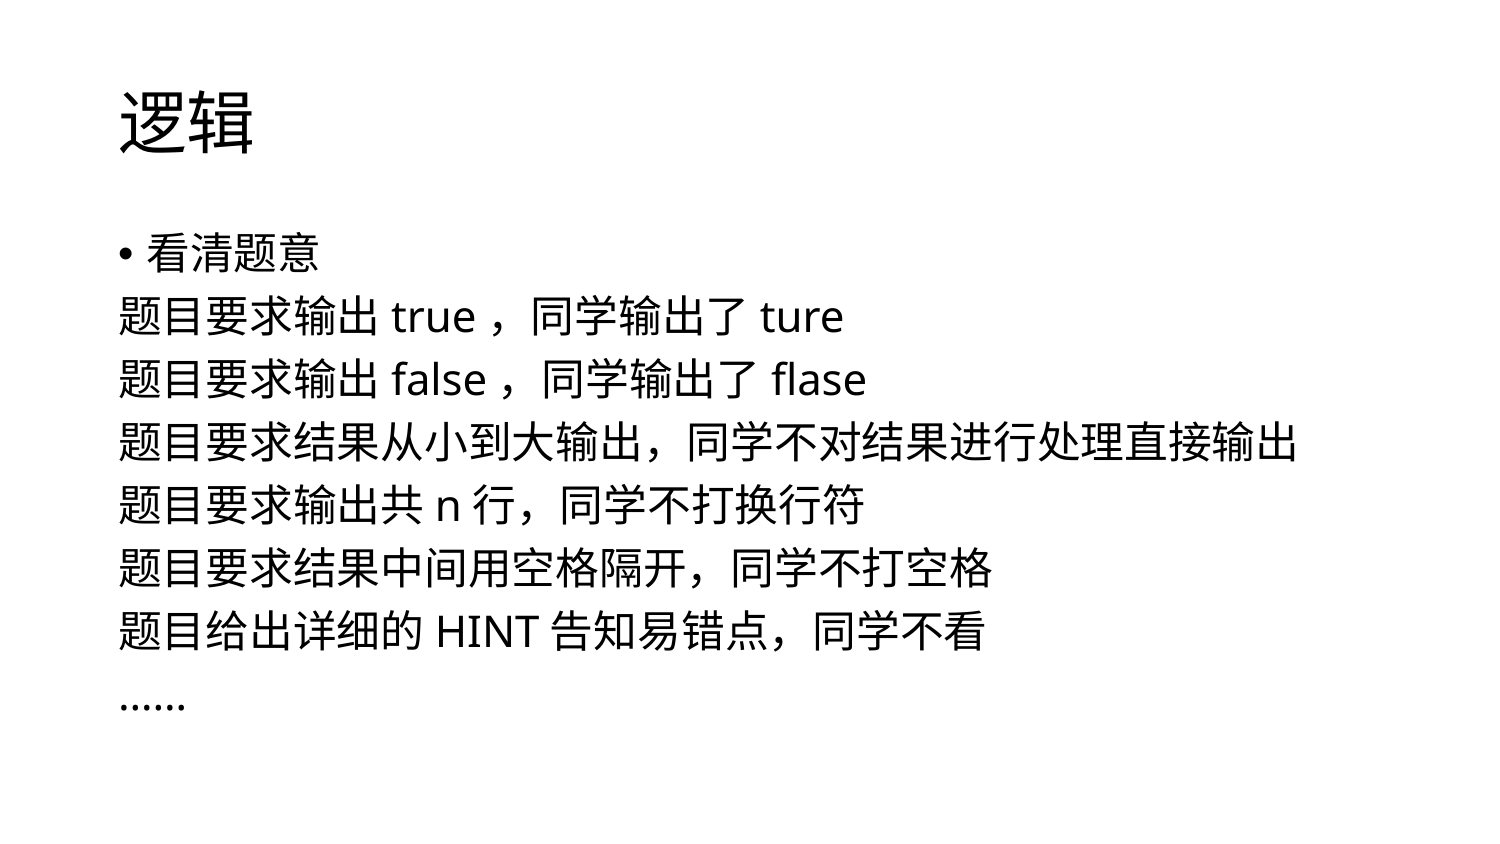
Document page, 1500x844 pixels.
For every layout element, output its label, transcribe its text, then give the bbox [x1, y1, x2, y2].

list 看清题意 题目要求输出true，同学输出了ture 题目要求输出false，同学输出了flase 题目要求结果从小到大输出，同学不对结果进行处理直接输出 题目要求输出共n行，同学不打换行符 题目要求结果中间用空格隔开，同学不打空格 题目给出详细的HINT告知易错点，同学不看 …… [103, 224, 1397, 760]
title 逻辑 [103, 44, 1397, 208]
